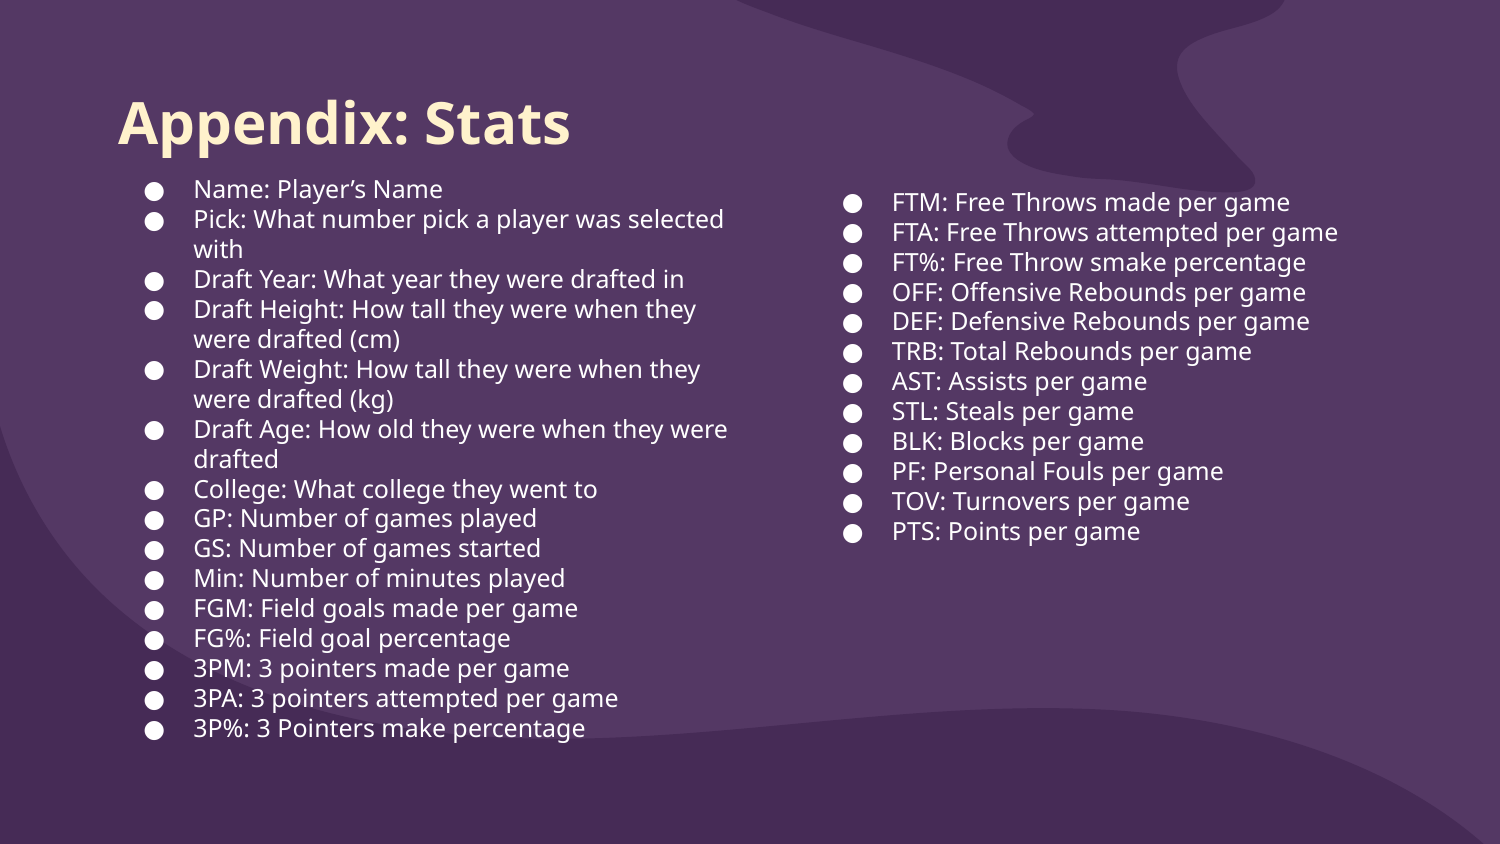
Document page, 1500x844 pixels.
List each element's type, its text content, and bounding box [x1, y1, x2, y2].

subtitle Name: Player’s Name Pick: What number pick a player was selected with Draft Year: What year they were drafted in Draft Height: How tall they were when they were drafted (cm) Draft Weight: How tall they were when they were drafted (kg) Draft Age: How old they were when they were drafted College: What college they went to GP: Number of games played GS: Number of games started Min: Number of minutes played FGM: Field goals made per game FG%: Field goal percentage 3PM: 3 pointers made per game 3PA: 3 pointers attempted per game 3P%: 3 Pointers make percentage [103, 158, 773, 775]
subtitle FTM: Free Throws made per game FTA: Free Throws attempted per game FT%: Free Throw smake percentage OFF: Offensive Rebounds per game DEF: Defensive Rebounds per game TRB: Total Rebounds per game AST: Assists per game STL: Steals per game BLK: Blocks per game PF: Personal Fouls per game TOV: Turnovers per game PTS: Points per game [801, 171, 1471, 788]
title Appendix: Stats [103, 92, 1371, 172]
